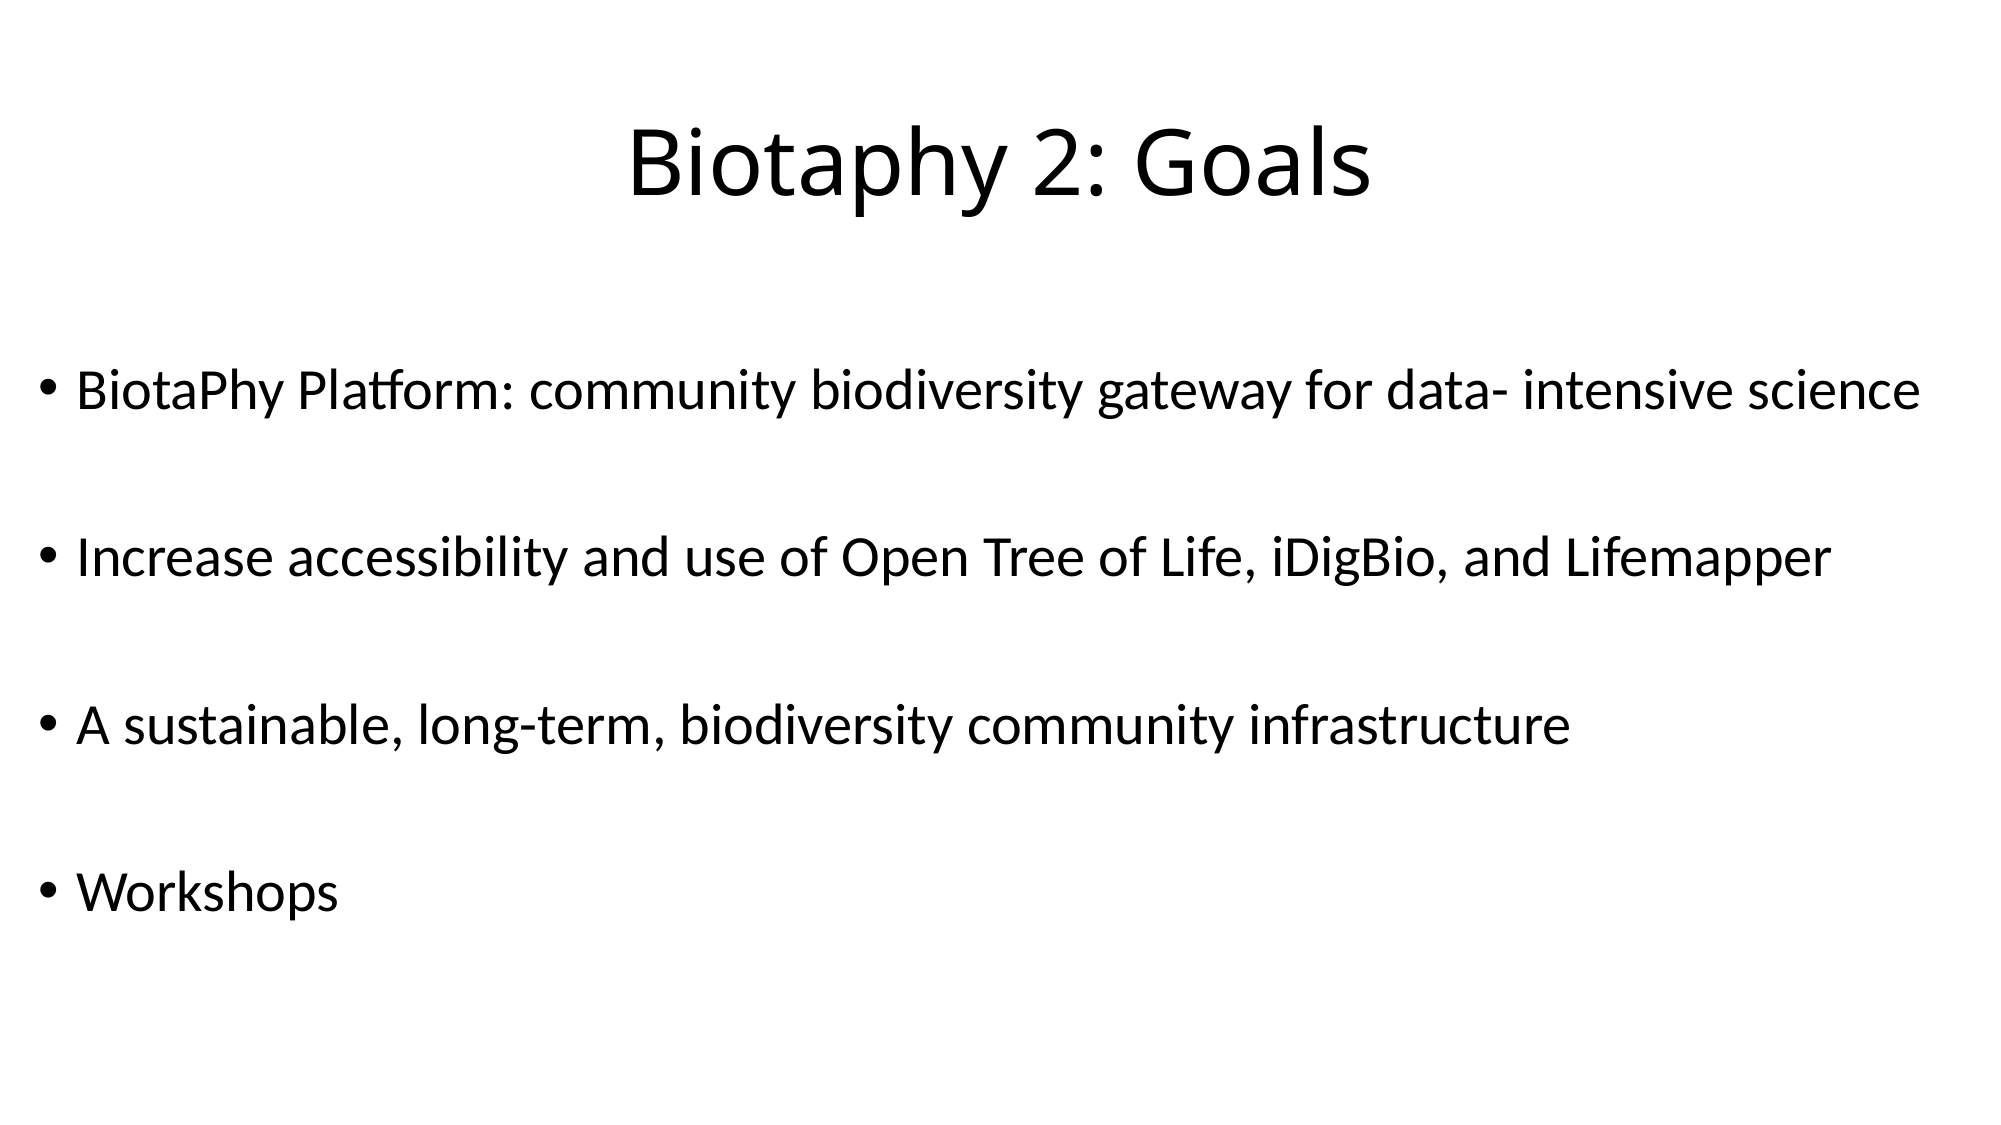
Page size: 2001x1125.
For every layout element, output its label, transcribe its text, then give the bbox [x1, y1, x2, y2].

title Biotaphy 2: Goals [137, 57, 1863, 275]
list BiotaPhy Platform: community biodiversity gateway for data- intensive science Increase accessibility and use of Open Tree of Life, iDigBio, and Lifemapper A sustainable, long-term, biodiversity community infrastructure Workshops [24, 351, 1976, 1066]
